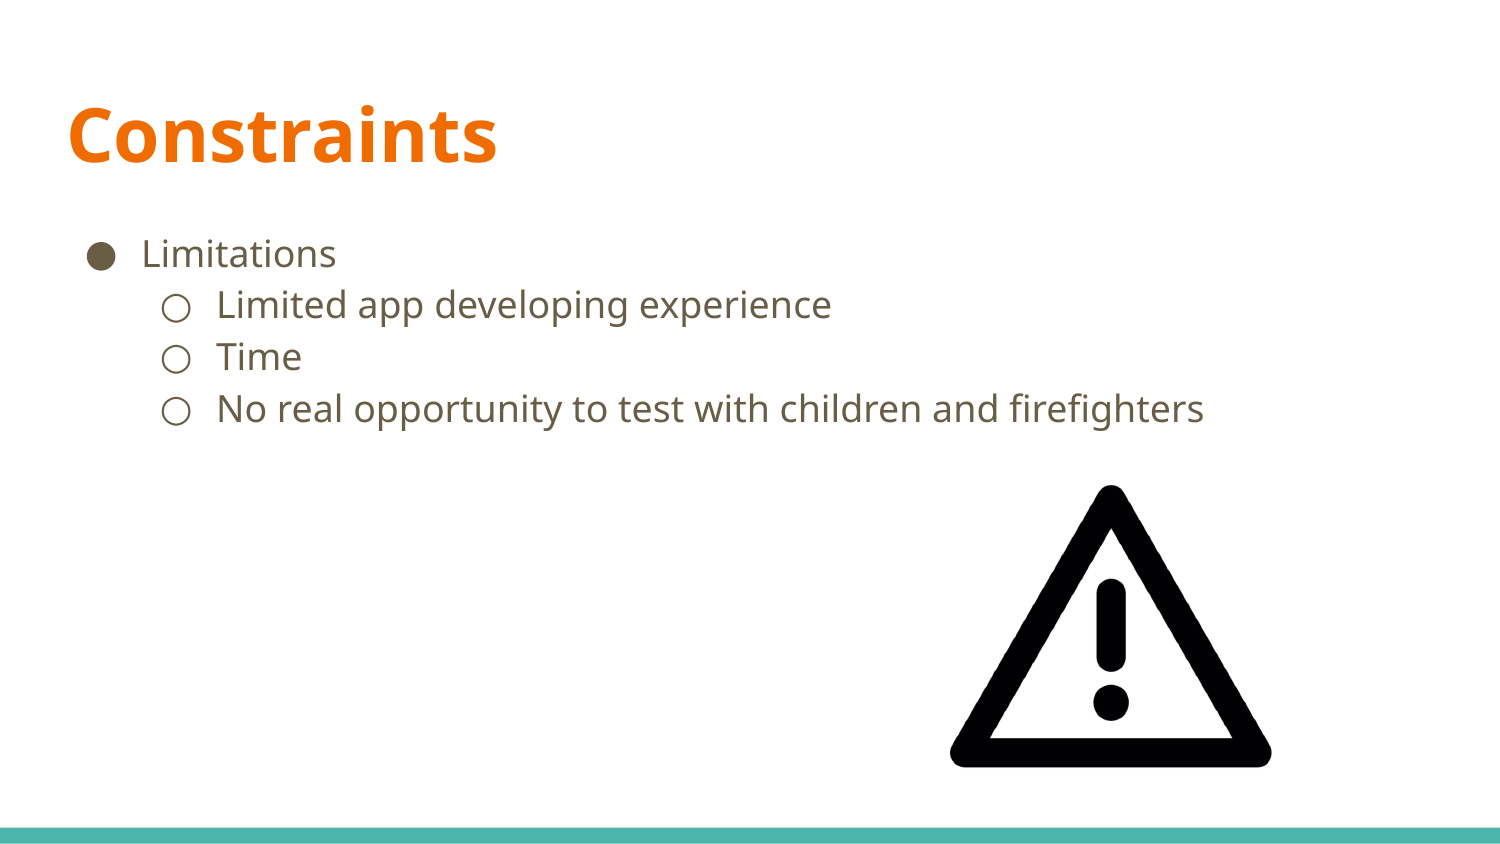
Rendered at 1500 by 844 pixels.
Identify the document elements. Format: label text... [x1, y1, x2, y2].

picture [794, 460, 1427, 793]
list Limitations Limited app developing experience Time No real opportunity to test with children and firefighters [51, 207, 1449, 750]
title Constraints [51, 72, 1449, 189]
